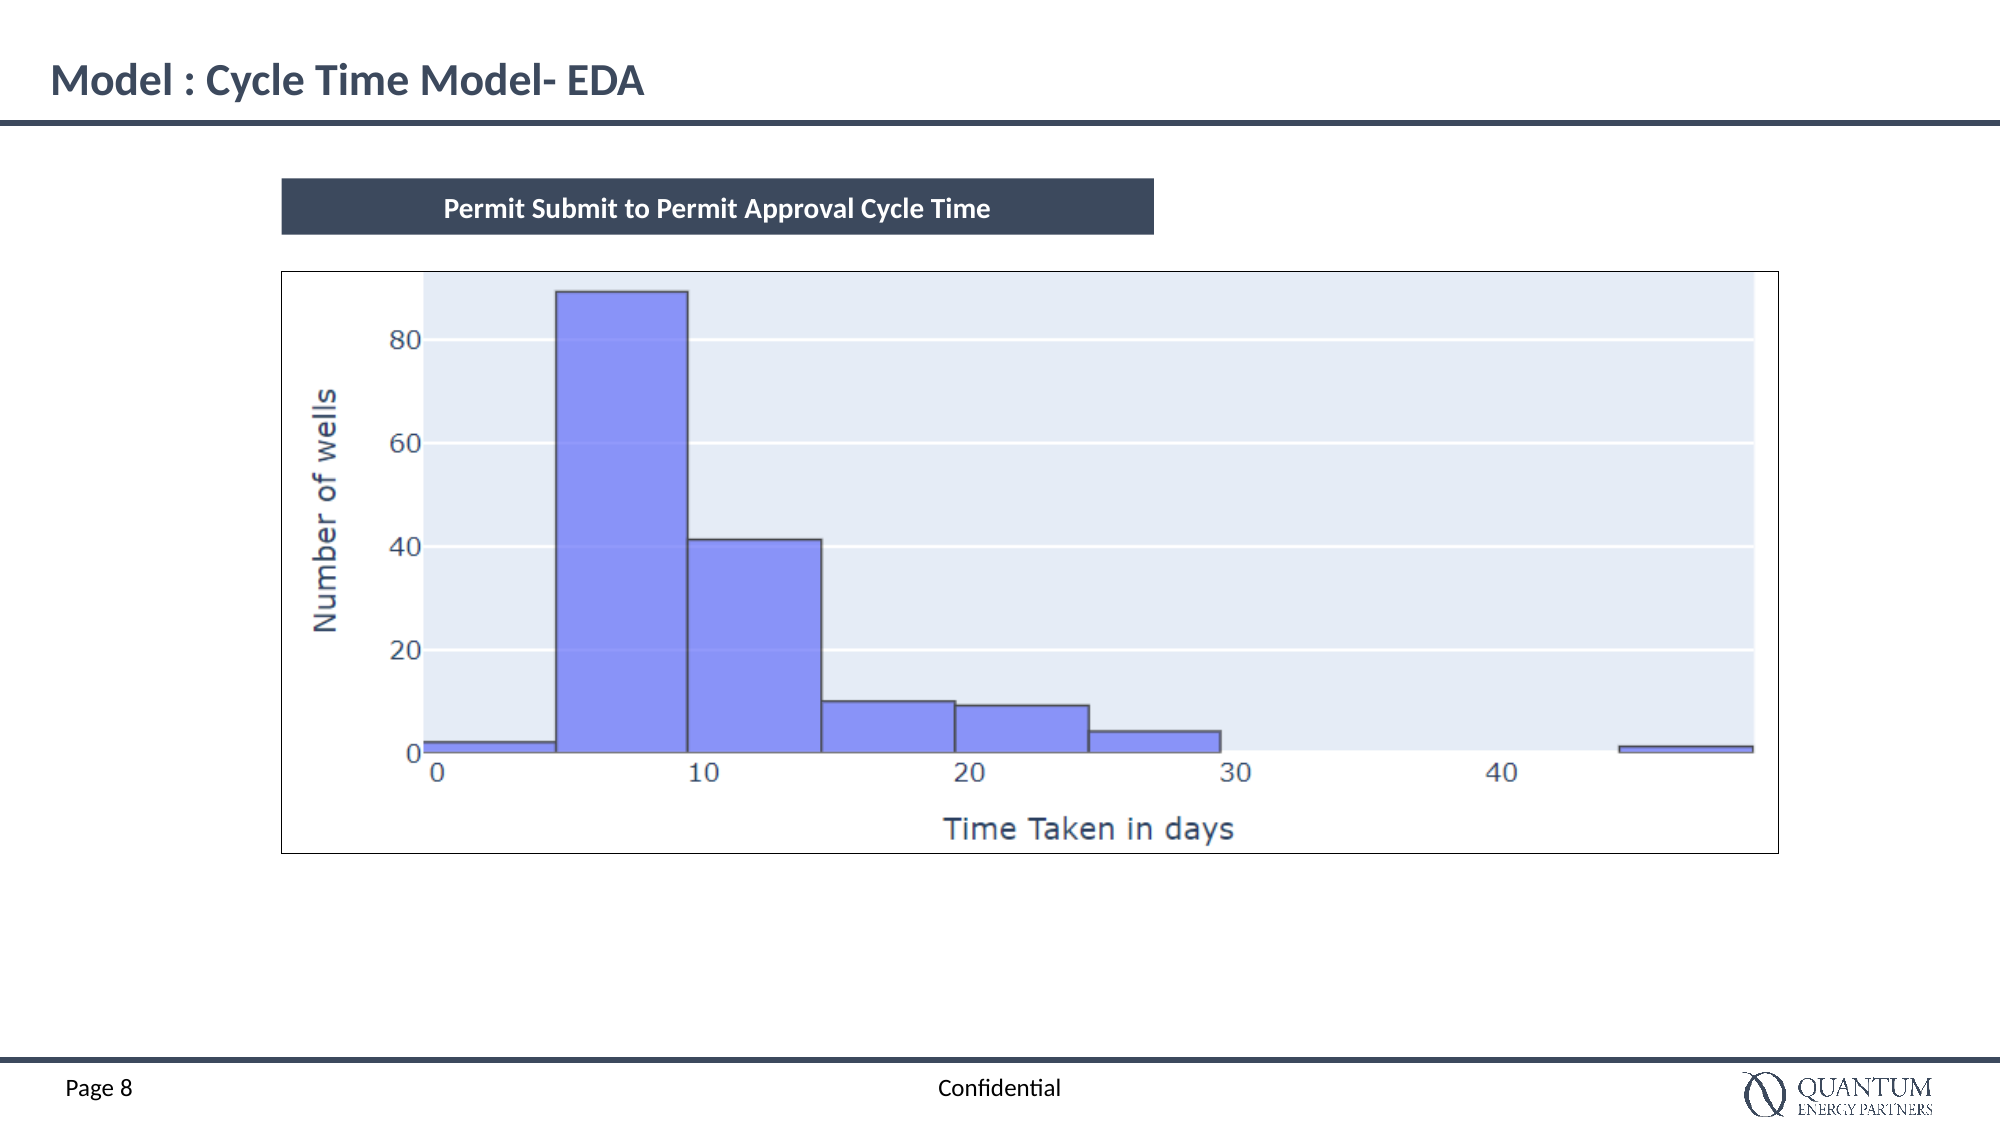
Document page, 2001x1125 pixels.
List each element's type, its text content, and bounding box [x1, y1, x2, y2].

text_box Permit Submit to Permit Approval Cycle Time [281, 178, 1154, 235]
picture [281, 270, 1779, 855]
text_box Model : Cycle Time Model- EDA [50, 0, 1950, 105]
picture [1741, 1072, 1932, 1117]
